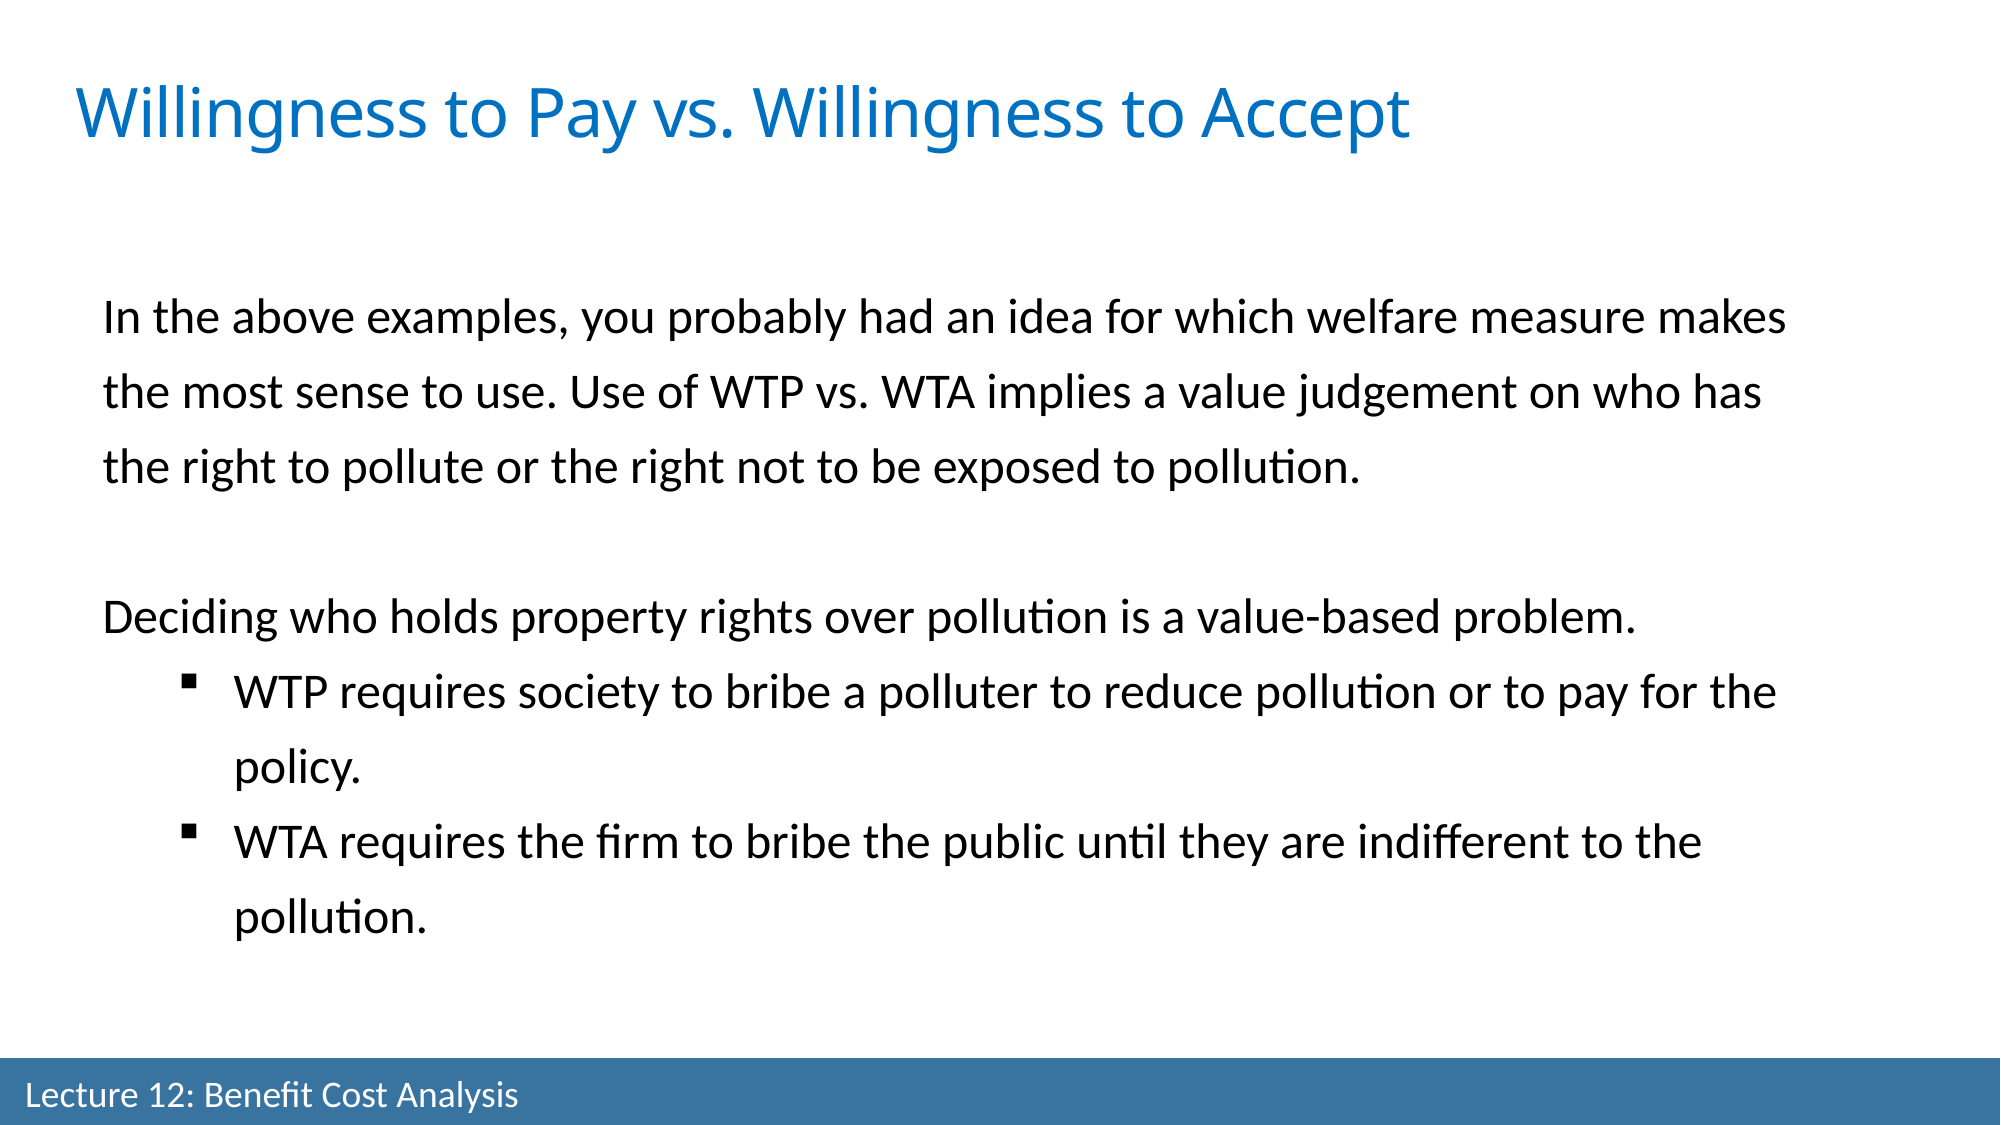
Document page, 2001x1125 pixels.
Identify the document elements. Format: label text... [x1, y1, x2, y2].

text_box In the above examples, you probably had an idea for which welfare measure makes the most sense to use. Use of WTP vs. WTA implies a value judgement on who has the right to pollute or the right not to be exposed to pollution. Deciding who holds property rights over pollution is a value-based problem. WTP requires society to bribe a polluter to reduce pollution or to pay for the policy. WTA requires the firm to bribe the public until they are indifferent to the pollution. [87, 260, 1831, 1017]
text_box Willingness to Pay vs. Willingness to Accept [60, 28, 1552, 160]
